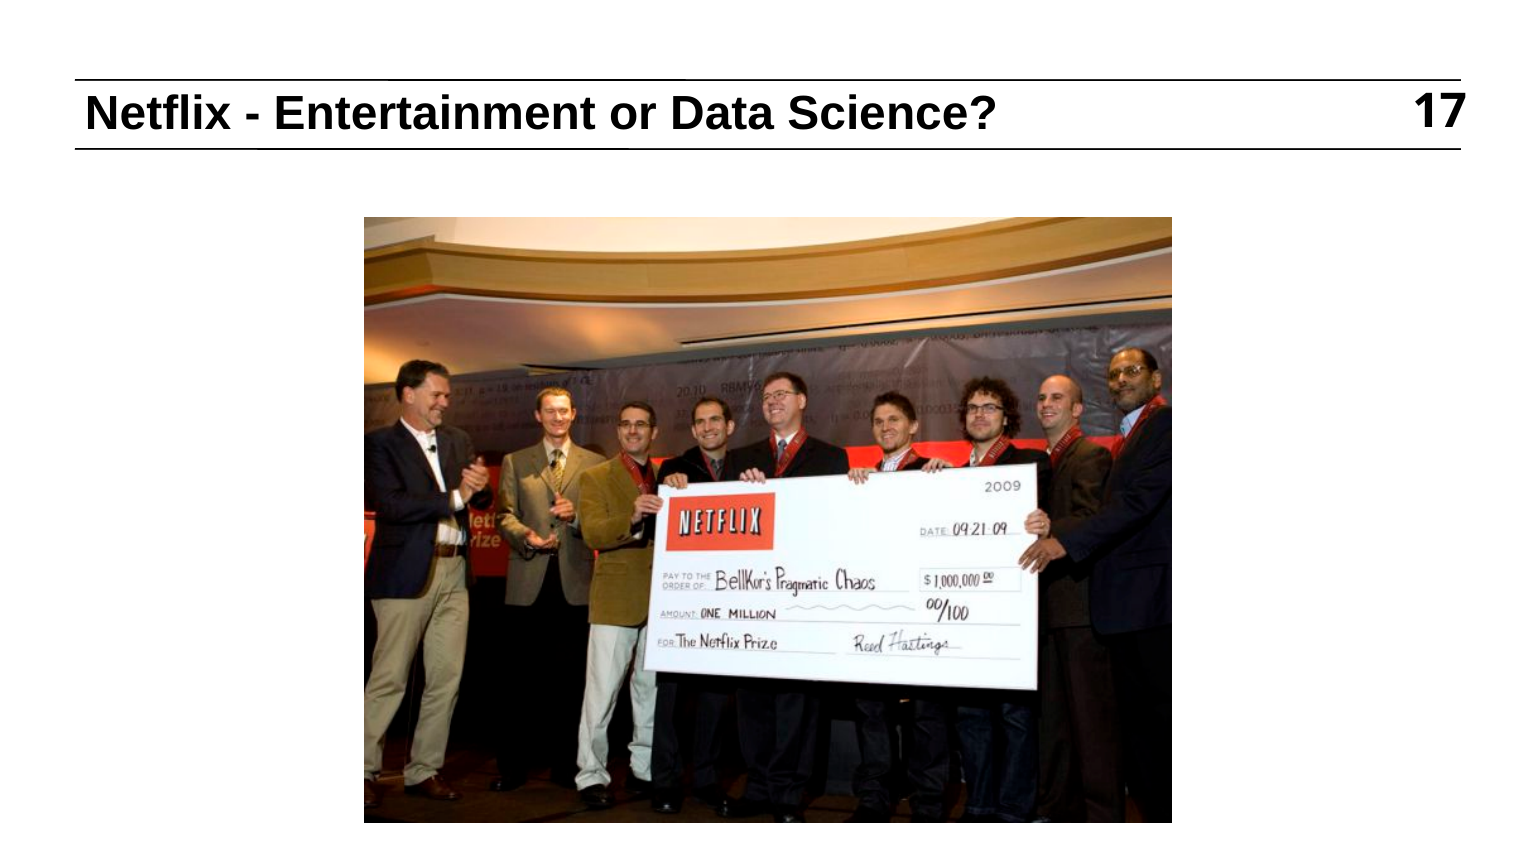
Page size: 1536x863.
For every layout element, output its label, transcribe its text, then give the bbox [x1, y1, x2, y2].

title Netflix - Entertainment or Data Science? [76, 82, 1369, 251]
picture [364, 217, 1172, 824]
slide_number 17 [1410, 83, 1470, 142]
